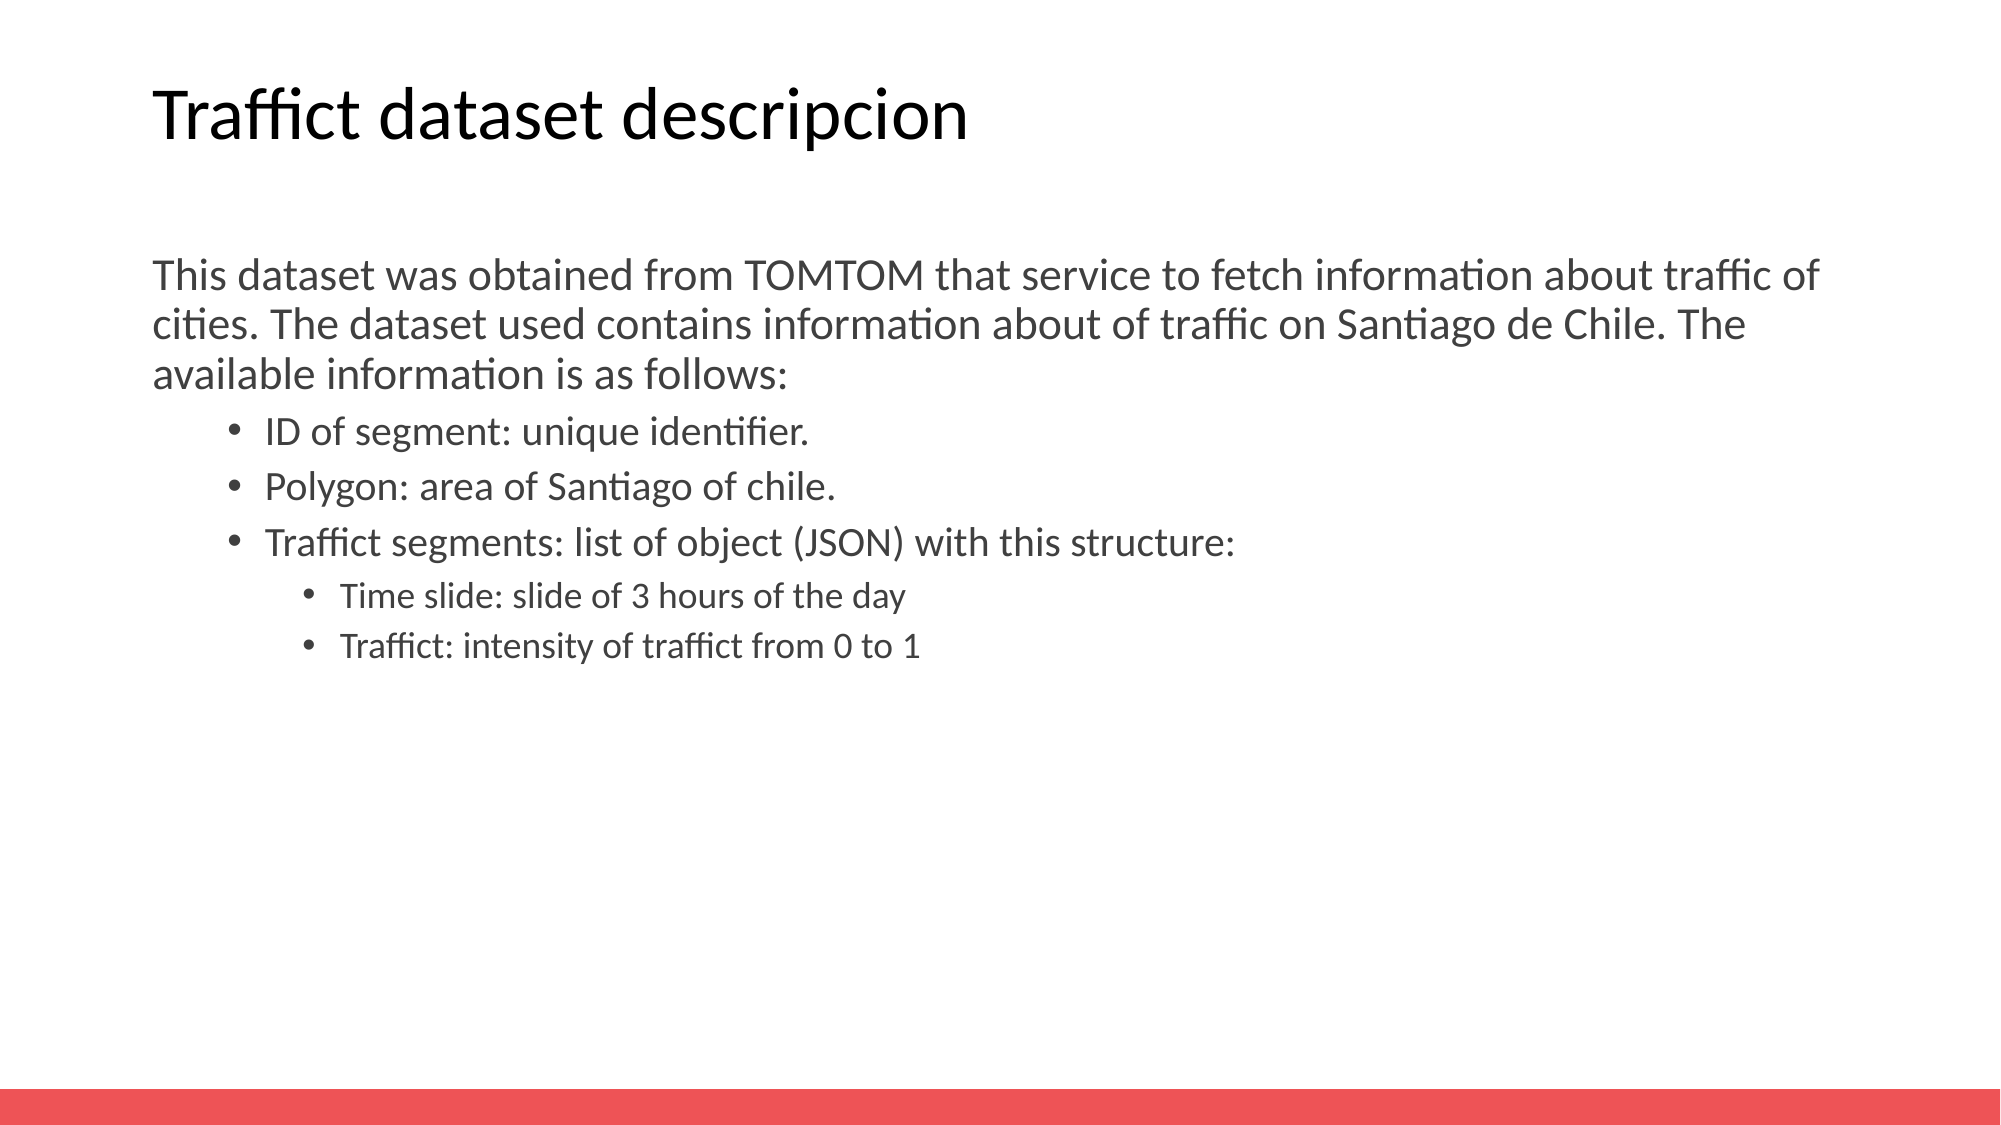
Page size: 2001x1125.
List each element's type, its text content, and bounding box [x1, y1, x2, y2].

title Traffict dataset descripcion [137, 22, 1863, 209]
list This dataset was obtained from TOMTOM that service to fetch information about traffic of cities. The dataset used contains information about of traffic on Santiago de Chile. The available information is as follows: ID of segment: unique identifier. Polygon: area of Santiago of chile. Traffict segments: list of object (JSON) with this structure: Time slide: slide of 3 hours of the day Traffict: intensity of traffict from 0 to 1 [137, 243, 1863, 1014]
